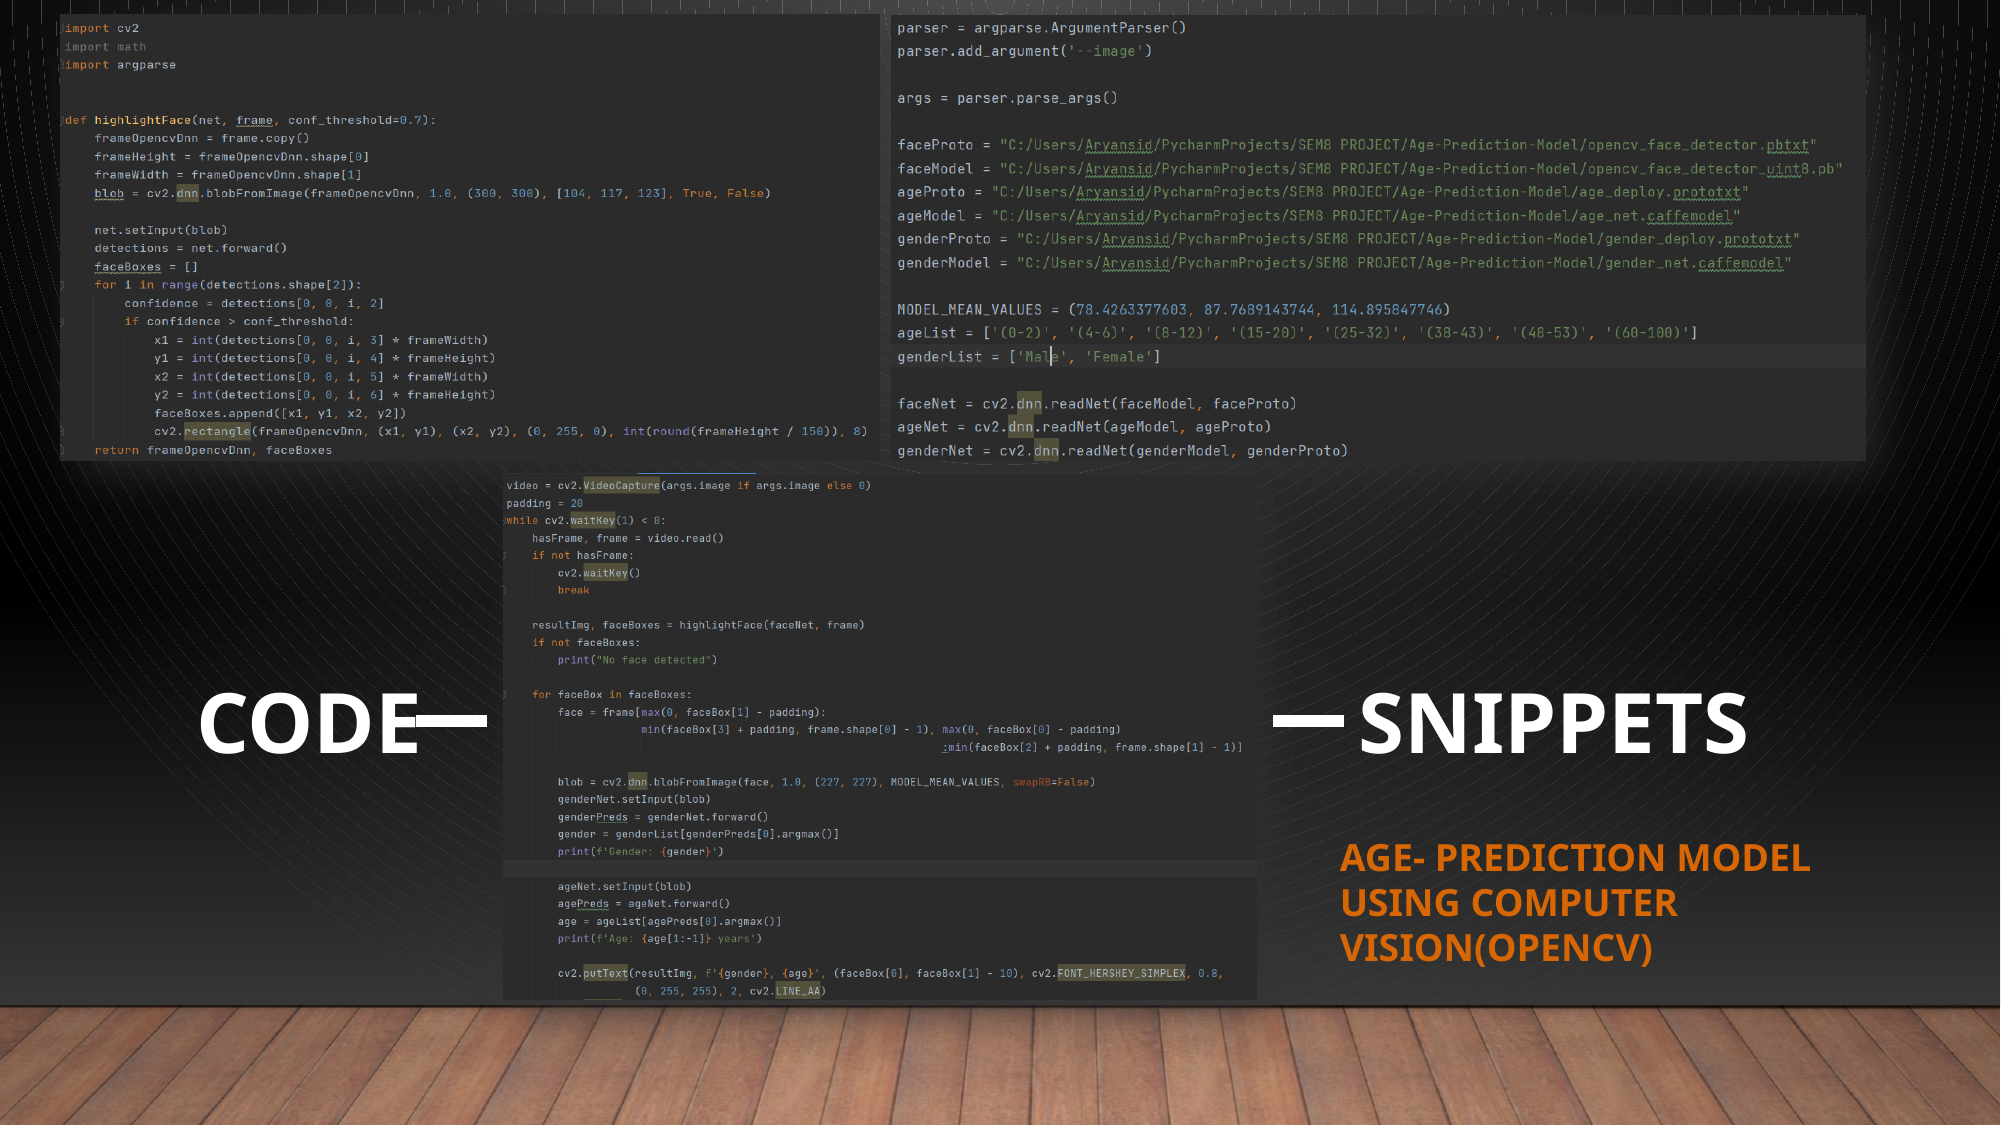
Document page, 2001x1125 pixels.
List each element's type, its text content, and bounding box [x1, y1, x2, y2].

picture [60, 14, 880, 461]
text_box AGE- PREDICTION MODEL USING COMPUTER VISION(OPENCV) [1325, 826, 1956, 977]
picture [0, 1005, 2000, 1125]
picture [891, 15, 1867, 461]
text_box SNIPPETS [1344, 663, 1834, 778]
text_box CODE [181, 663, 460, 778]
picture [502, 473, 1257, 1001]
